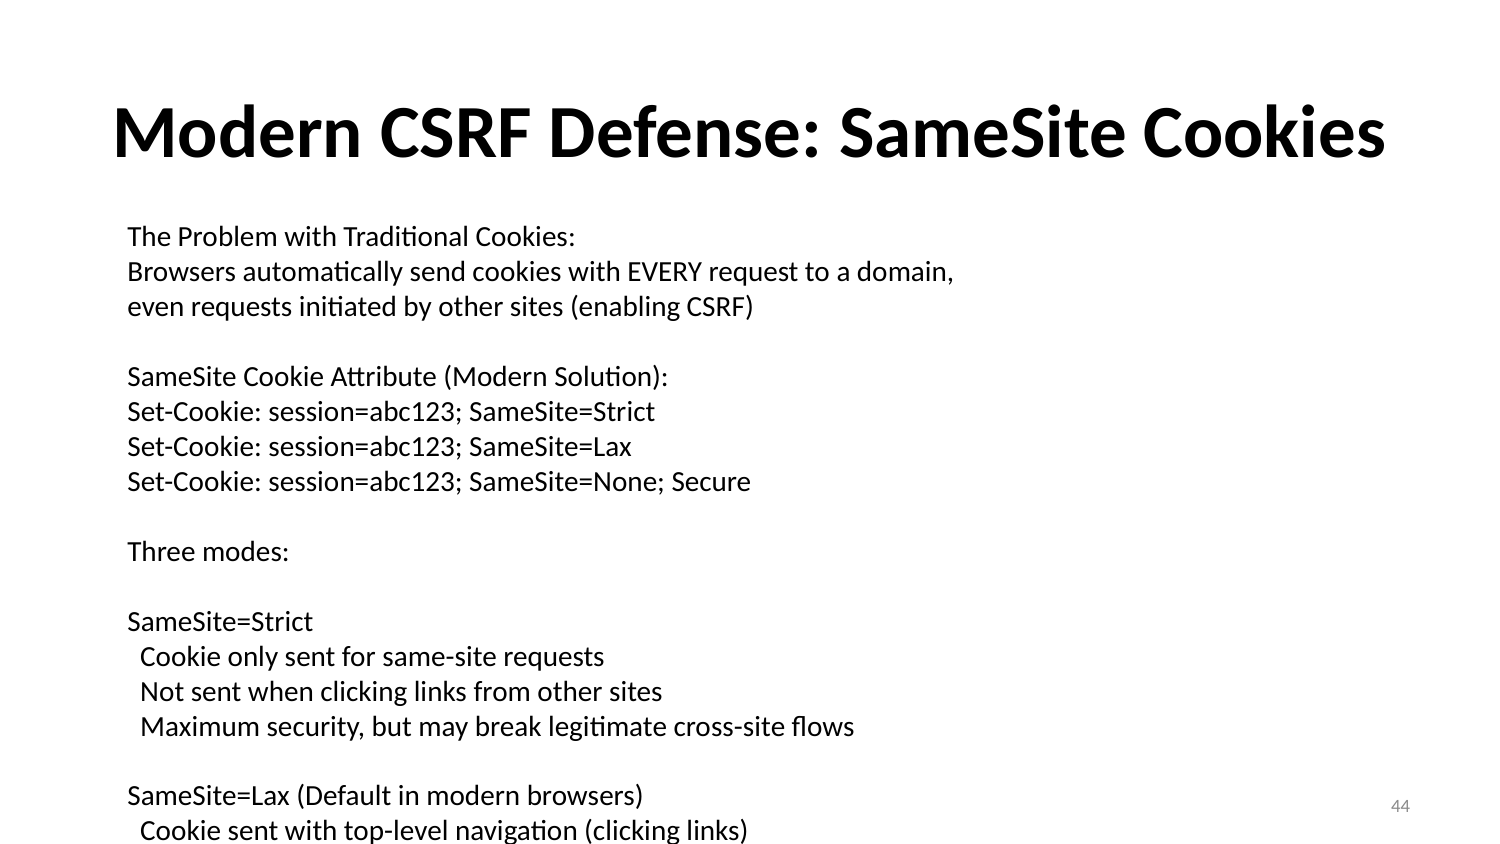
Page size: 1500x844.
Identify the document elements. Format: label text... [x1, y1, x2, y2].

text_box Modern CSRF Defense: SameSite Cookies [97, 74, 1403, 180]
slide_number 44 [1074, 782, 1425, 827]
text_box The Problem with Traditional Cookies: Browsers automatically send cookies with EVERY request to a domain, even requests initiated by other sites (enabling CSRF) SameSite Cookie Attribute (Modern Solution): Set-Cookie: session=abc123; SameSite=Strict Set-Cookie: session=abc123; SameSite=Lax Set-Cookie: session=abc123; SameSite=None; Secure Three modes: SameSite=Strict Cookie only sent for same-site requests Not sent when clicking links from other sites Maximum security, but may break legitimate cross-site flows SameSite=Lax (Default in modern browsers) Cookie sent with top-level navigation (clicking links) NOT sent with cross-site POST, images, iframes Balances security and usability SameSite=None Cookie sent with all requests (old behavior) Must also set Secure flag (HTTPS only) Required for legitimate cross-site uses (embedded content, SSO) Defense in Depth: Use SameSite=Lax + CSRF tokens together [112, 209, 1388, 844]
